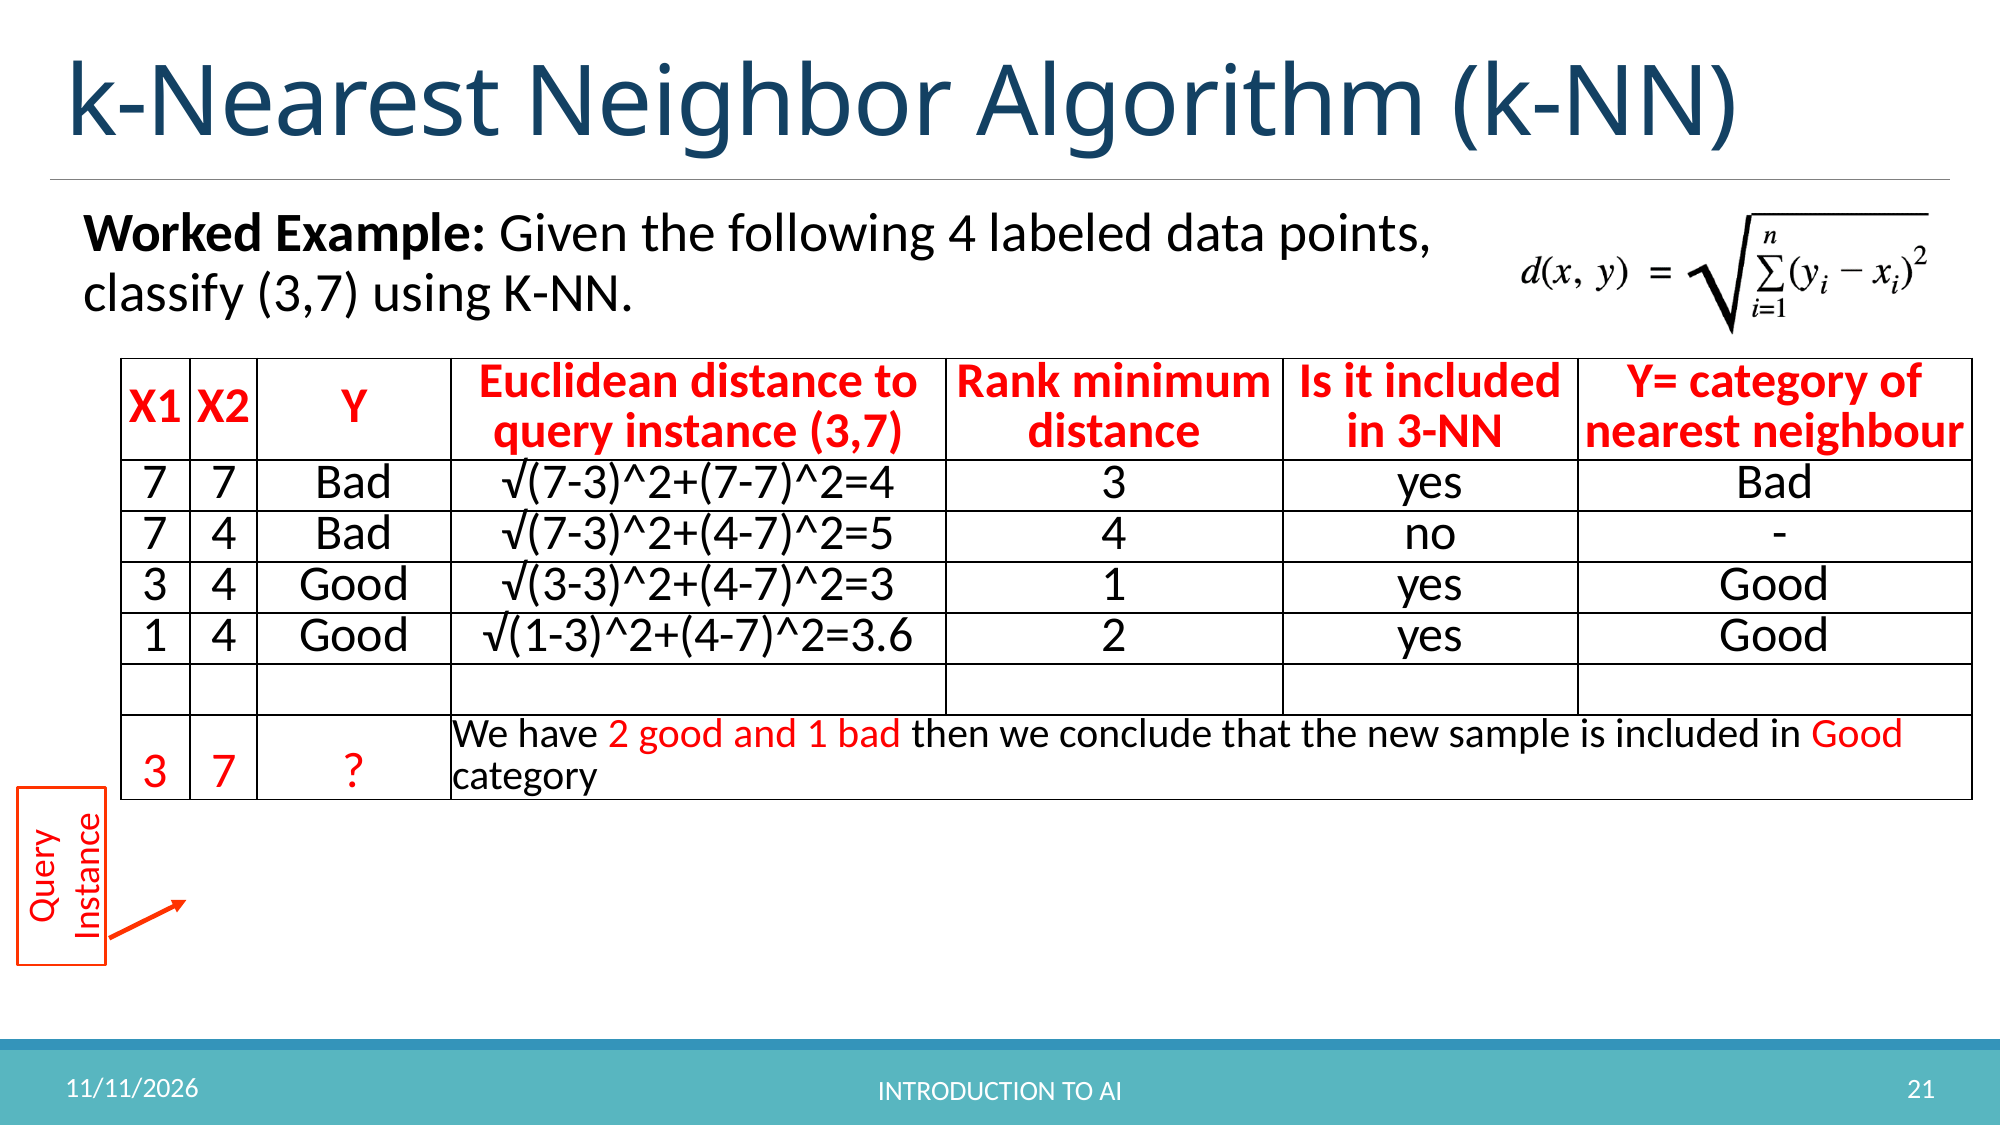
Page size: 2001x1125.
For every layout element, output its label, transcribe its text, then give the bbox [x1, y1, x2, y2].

table_cell ? [258, 716, 450, 799]
table_cell 4 [191, 563, 256, 612]
table_header Euclidean distance to query instance (3,7) [452, 359, 945, 459]
table_cell Good [1579, 614, 1971, 663]
table_cell [1284, 665, 1577, 714]
table_cell Good [258, 563, 450, 612]
table_cell 4 [191, 512, 256, 561]
table_cell 1 [122, 614, 189, 663]
footer Introduction to AI [604, 1059, 1396, 1120]
table_cell 4 [947, 512, 1282, 561]
table_cell [122, 665, 189, 714]
table_cell √(7-3)^2+(4-7)^2=5 [452, 512, 945, 561]
table_cell [258, 665, 450, 714]
table_cell 3 [947, 461, 1282, 510]
text_box Query Instance [16, 786, 107, 966]
table_cell 7 [122, 461, 189, 510]
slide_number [50, 1056, 456, 1117]
table_cell Bad [258, 512, 450, 561]
table_cell [191, 665, 256, 714]
table_cell 3 [122, 563, 189, 612]
table_cell yes [1284, 563, 1577, 612]
slide_number 21 [1734, 1057, 1950, 1118]
picture [1476, 180, 1983, 356]
table_cell yes [1284, 614, 1577, 663]
table_cell no [1284, 512, 1577, 561]
table_cell [1579, 665, 1971, 714]
table_header Y= category of nearest neighbour [1579, 364, 1971, 459]
table_cell √(7-3)^2+(7-7)^2=4 [452, 461, 945, 510]
list Worked Example: Given the following 4 labeled data points, classify (3,7) using K-NN. [50, 195, 1454, 334]
table_cell [452, 665, 945, 714]
table_cell Bad [1579, 461, 1971, 510]
table_header Is it included in 3-NN [1284, 359, 1577, 459]
table_cell 3 [122, 716, 189, 799]
table_cell yes [1284, 461, 1577, 510]
table_cell 1 [947, 563, 1282, 612]
table_header Rank minimum distance [947, 359, 1282, 459]
table_cell 2 [947, 614, 1282, 663]
table_header X2 [191, 359, 256, 459]
table_cell 7 [122, 512, 189, 561]
table_cell √(1-3)^2+(4-7)^2=3.6 [452, 614, 945, 663]
table_cell Good [1579, 563, 1971, 612]
title k-Nearest Neighbor Algorithm (k-NN) [50, 47, 1950, 163]
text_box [108, 899, 187, 939]
table_cell Good [258, 614, 450, 663]
table_cell [947, 665, 1282, 714]
table_cell 7 [191, 461, 256, 510]
table_cell 7 [191, 716, 256, 799]
table_header X1 [122, 359, 189, 459]
table_cell We have 2 good and 1 bad then we conclude that the new sample is included in Good category [452, 716, 1971, 799]
table_cell - [1579, 512, 1971, 561]
table_cell Bad [258, 461, 450, 510]
table_cell 4 [191, 614, 256, 663]
table_header Y [258, 359, 450, 459]
table_cell √(3-3)^2+(4-7)^2=3 [452, 563, 945, 612]
